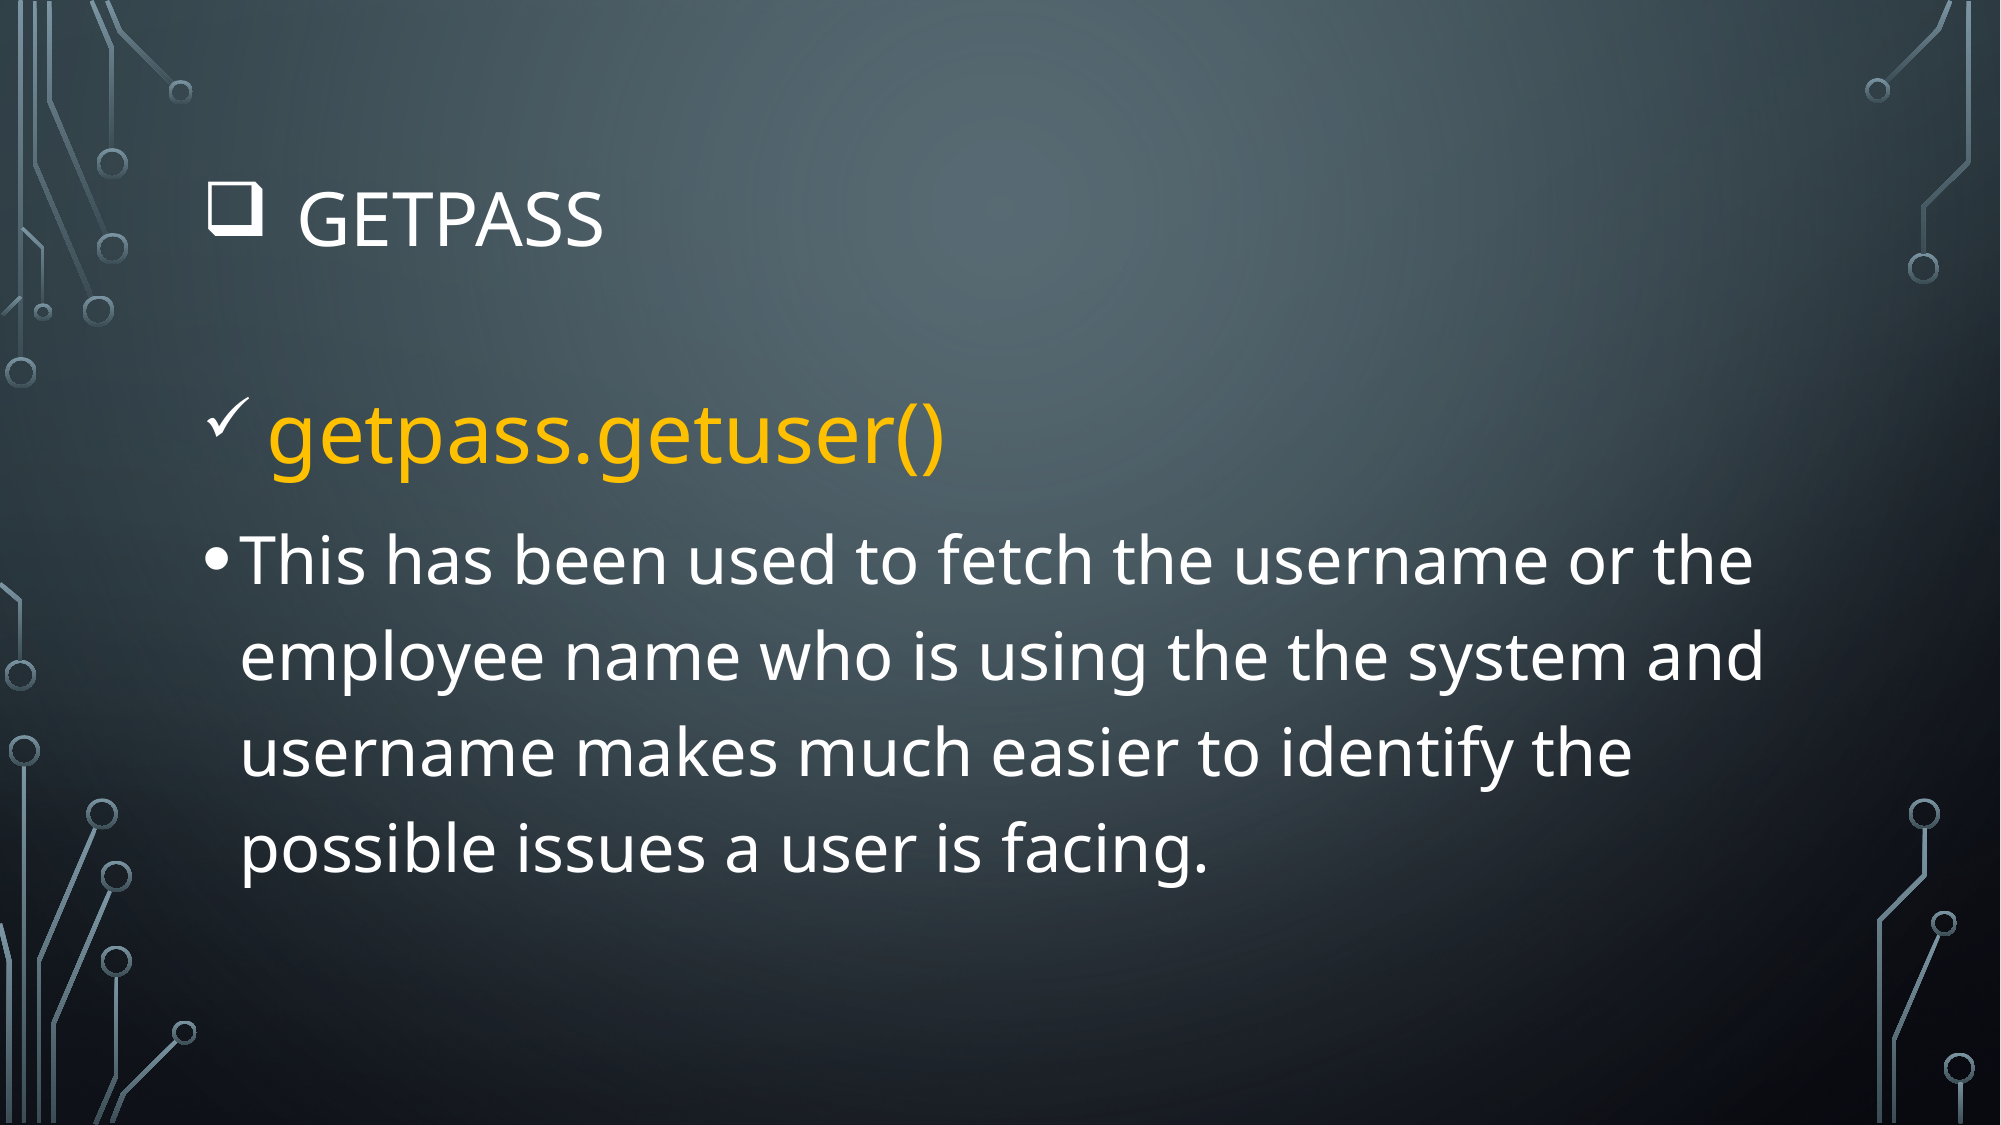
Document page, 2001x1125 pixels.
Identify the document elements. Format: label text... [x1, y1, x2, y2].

list getpass.getuser() This has been used to fetch the username or the employee name who is using the the system and username makes much easier to identify the possible issues a user is facing. [187, 272, 1813, 950]
title getpass [187, 101, 1813, 272]
